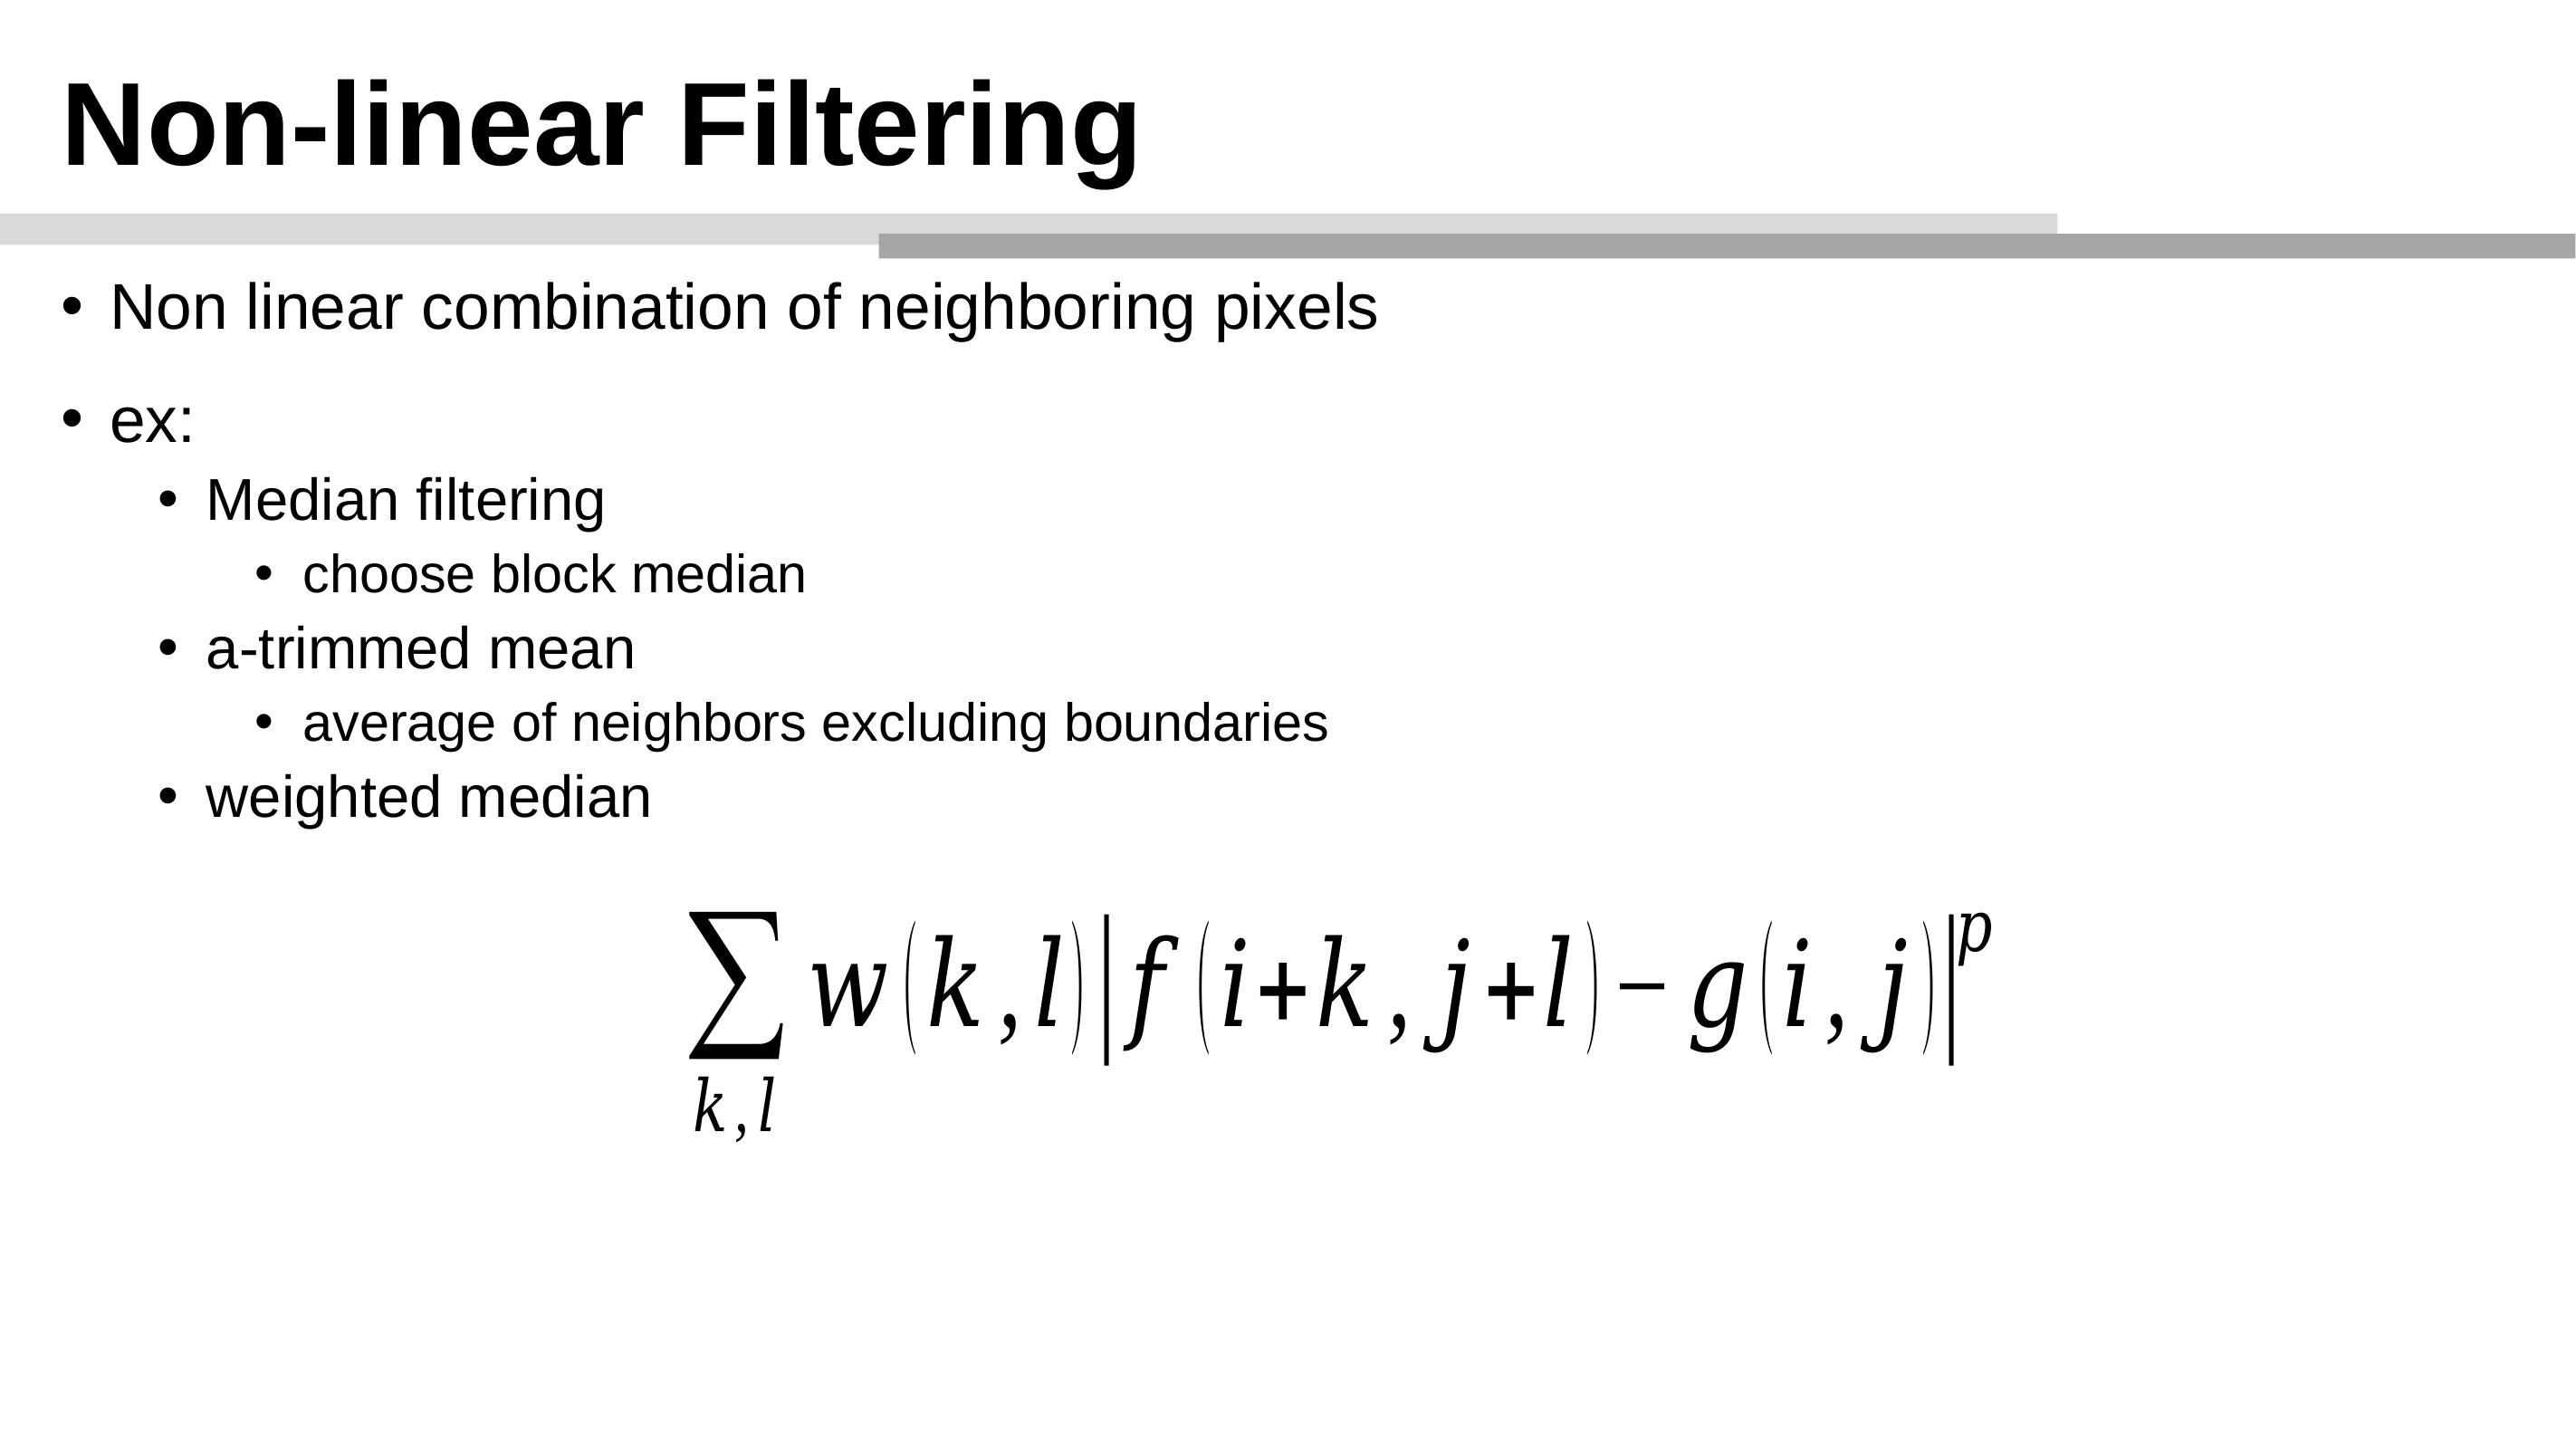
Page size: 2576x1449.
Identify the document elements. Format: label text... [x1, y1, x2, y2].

list Non linear combination of neighboring pixels ex: Median filtering choose block median a-trimmed mean average of neighbors excluding boundaries weighted median [47, 266, 2528, 1420]
title Non-linear Filtering [47, 29, 2524, 226]
